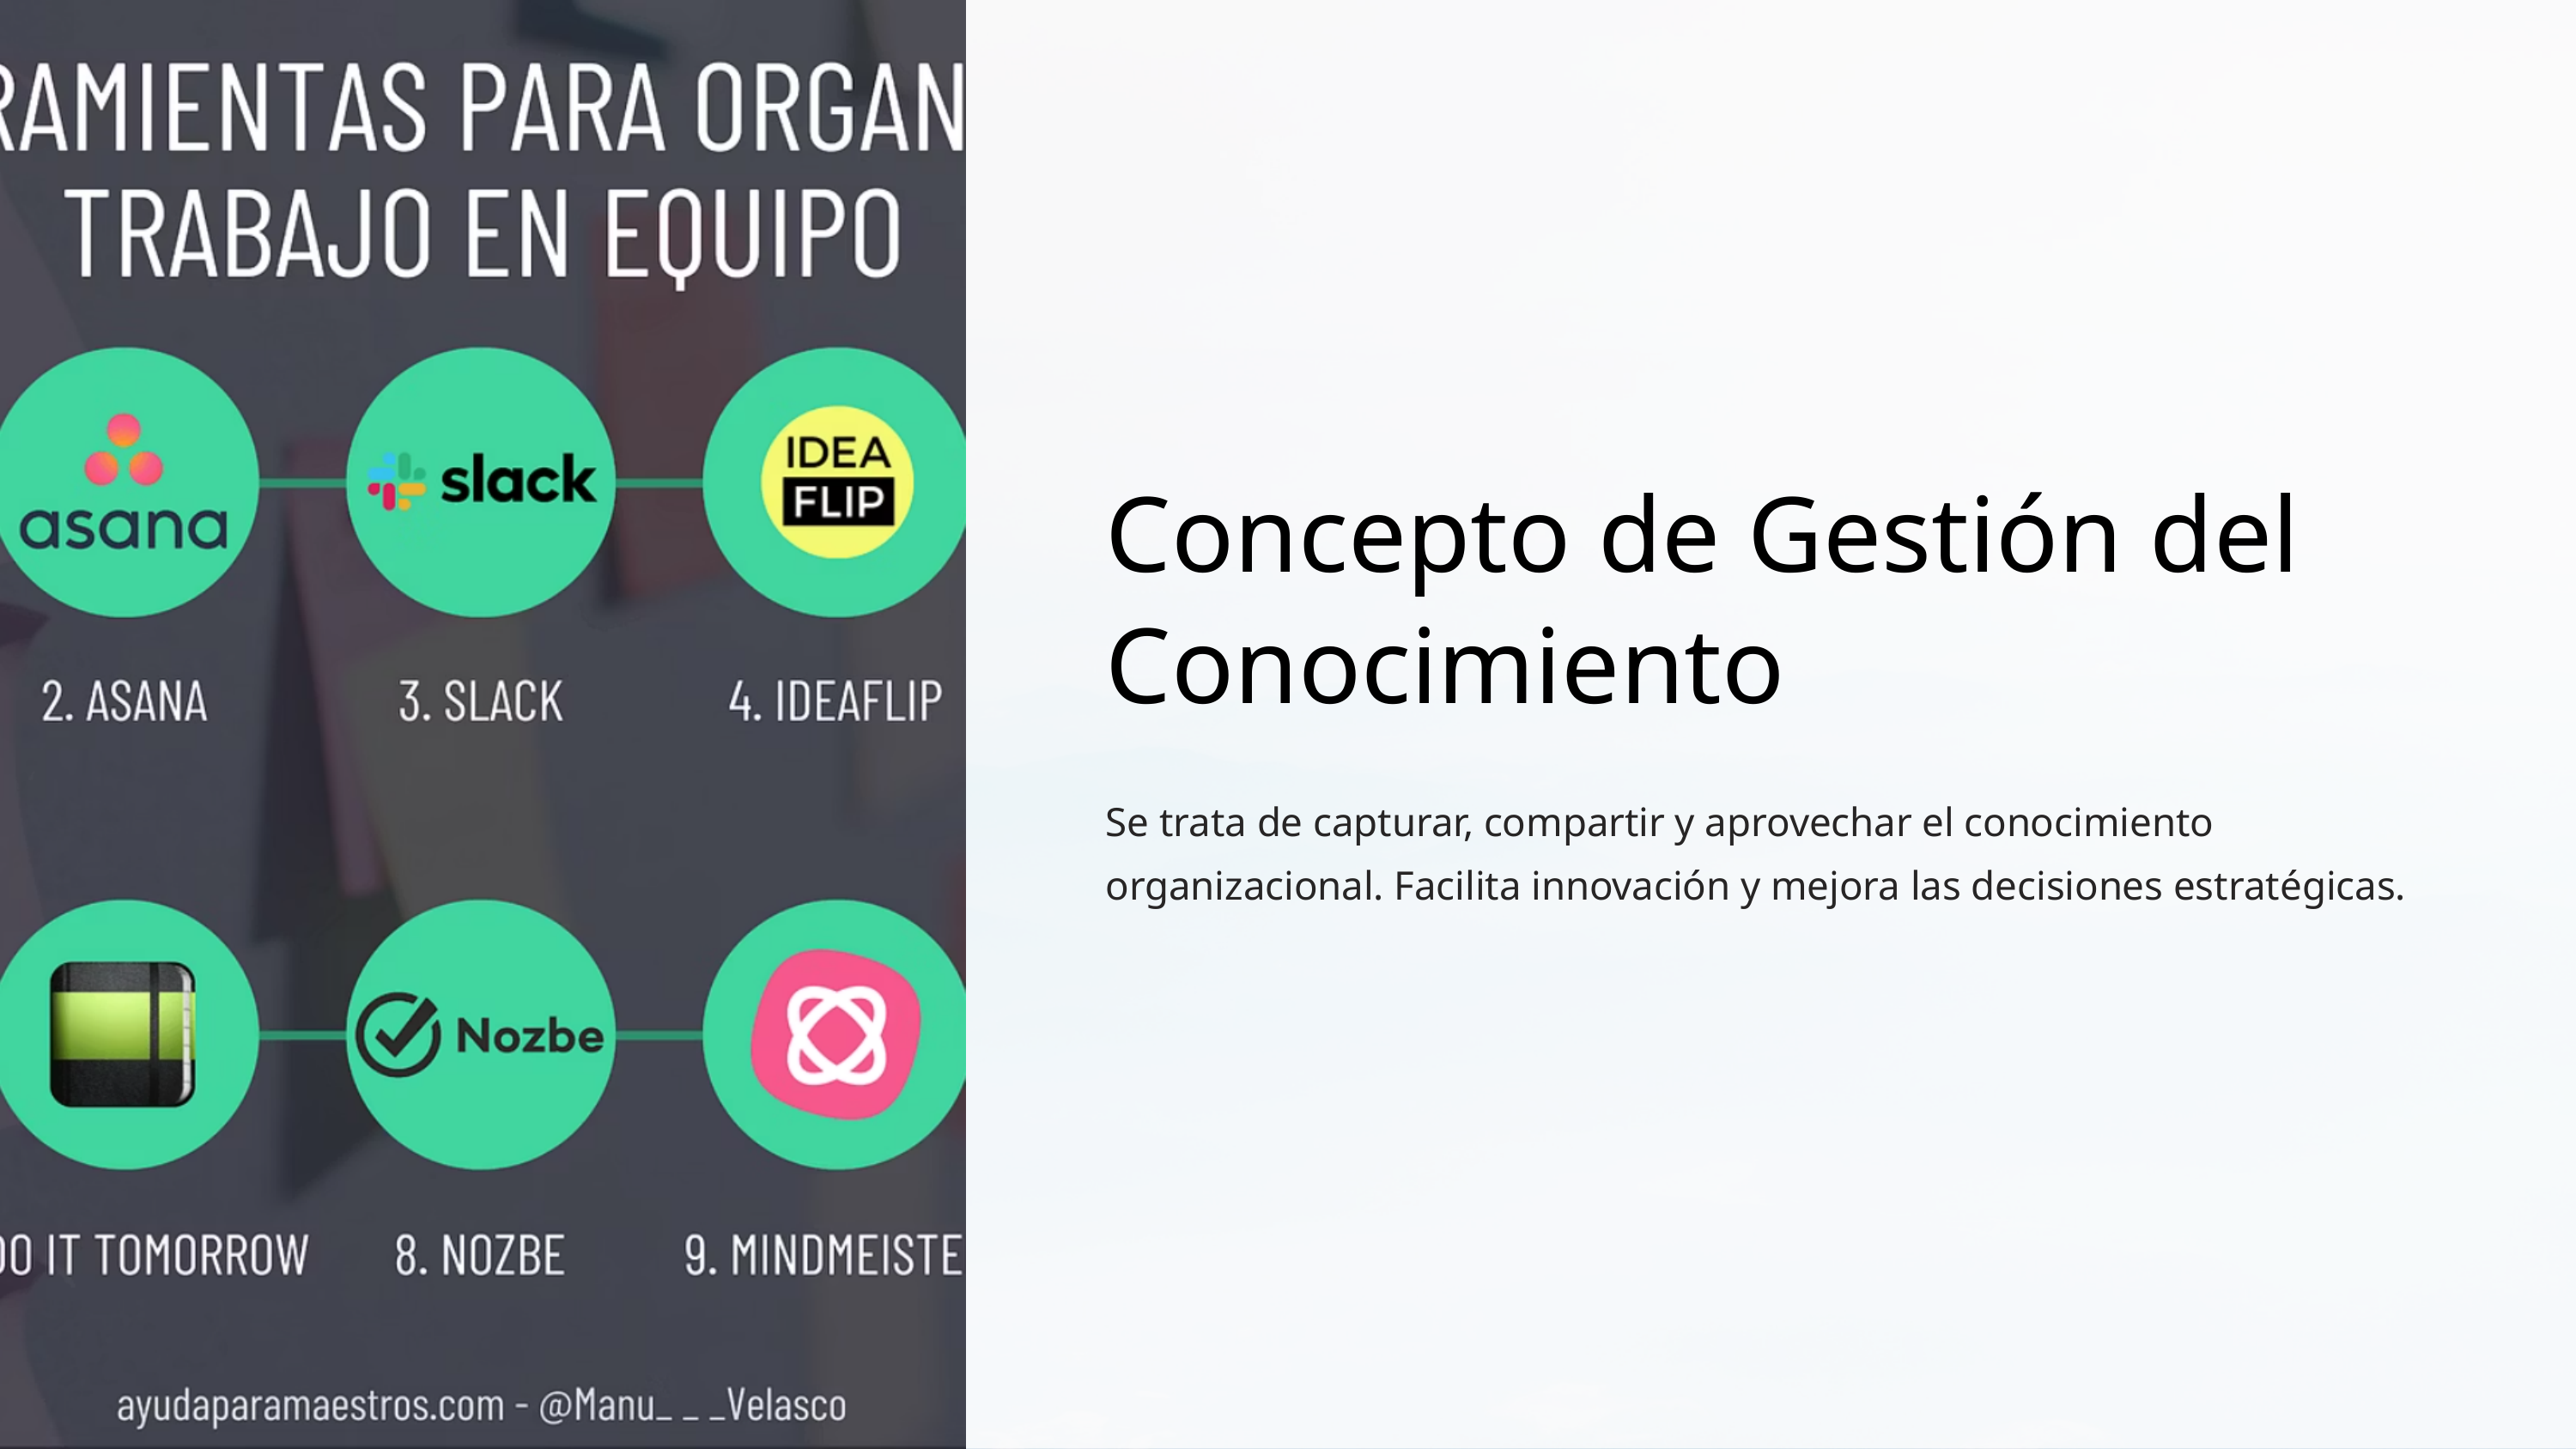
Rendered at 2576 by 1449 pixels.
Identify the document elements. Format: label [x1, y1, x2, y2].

text_box [0, 0, 2576, 1449]
text_box [1105, 789, 2437, 981]
text_box [1105, 467, 2437, 730]
